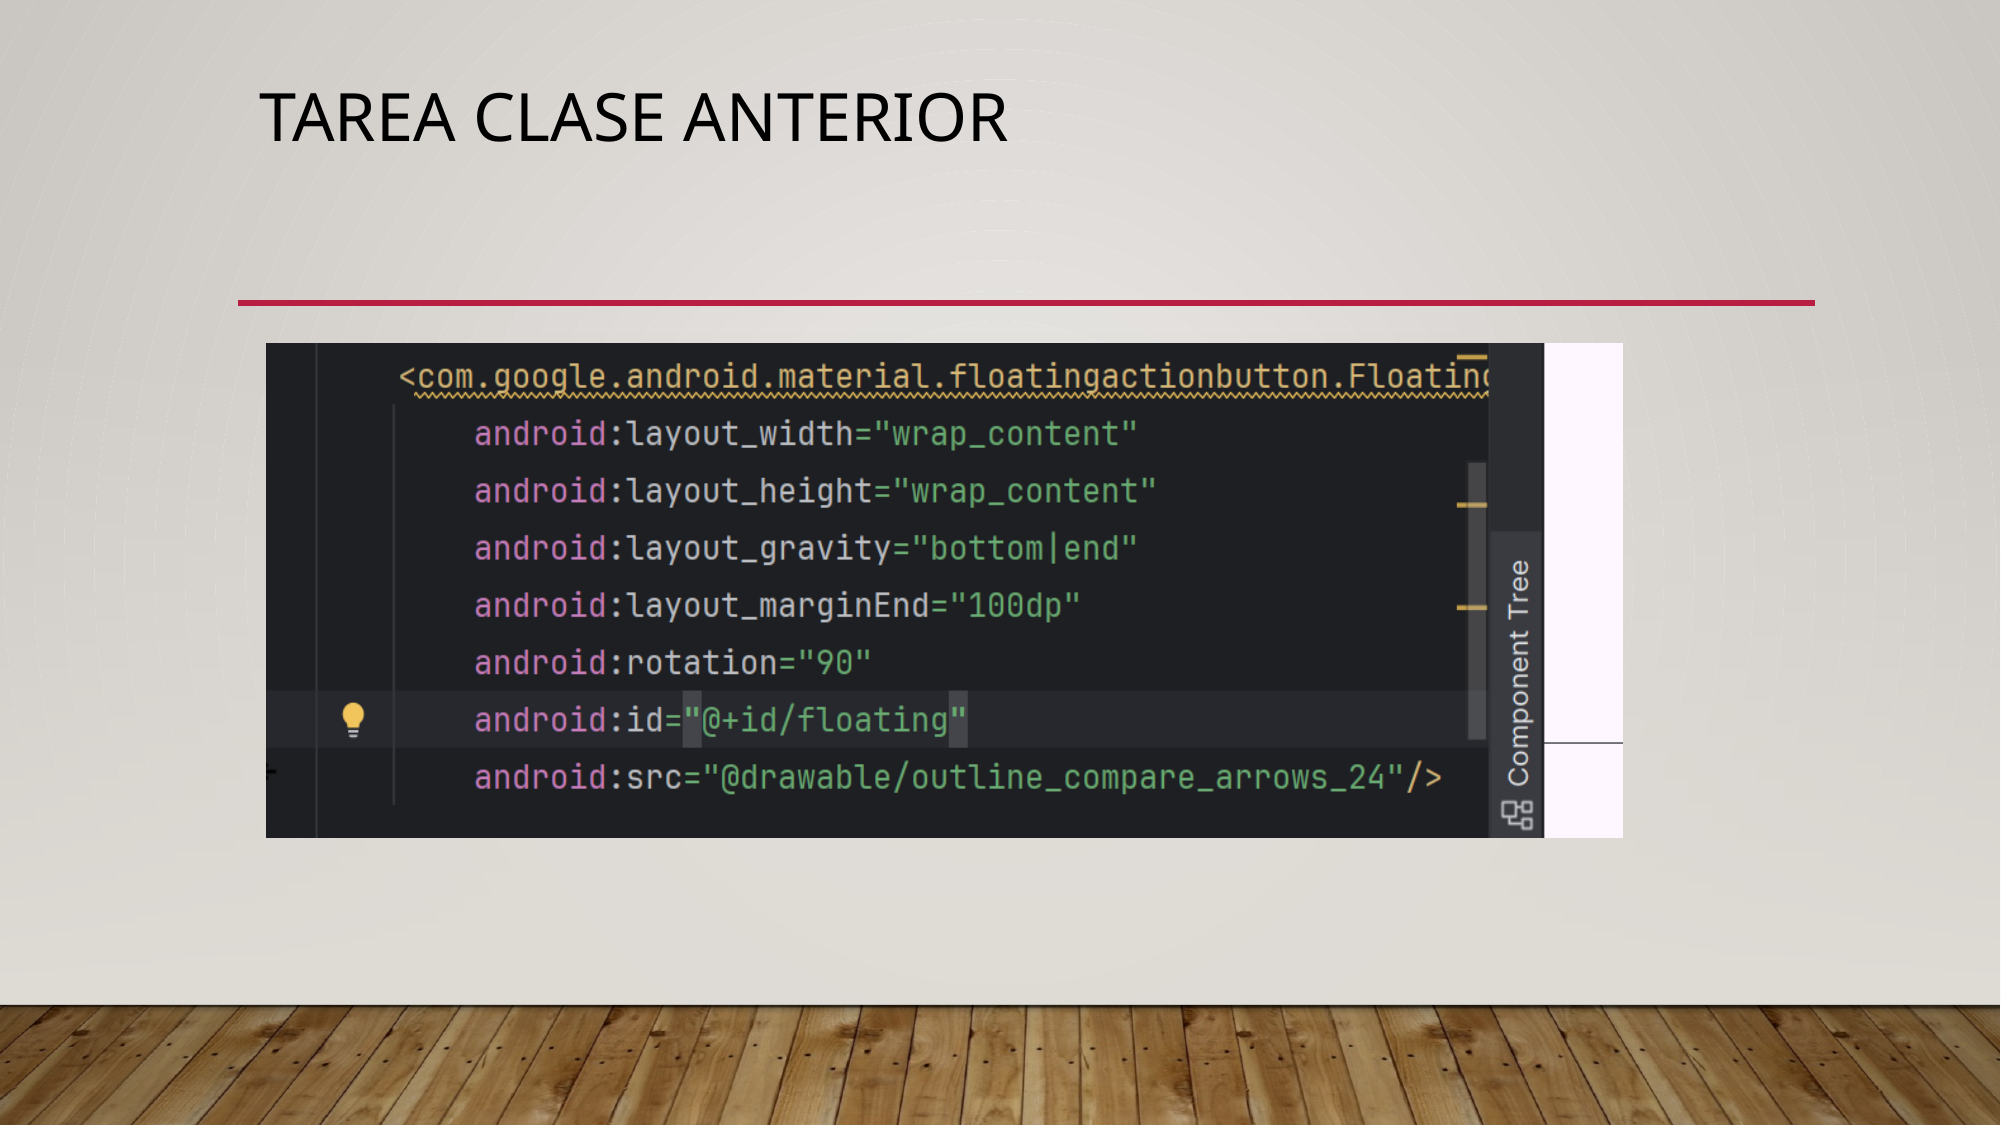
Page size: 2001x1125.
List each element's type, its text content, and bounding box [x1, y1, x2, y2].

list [266, 343, 1623, 839]
title Tarea Clase Anterior [244, 76, 1645, 324]
picture [0, 1005, 2000, 1125]
